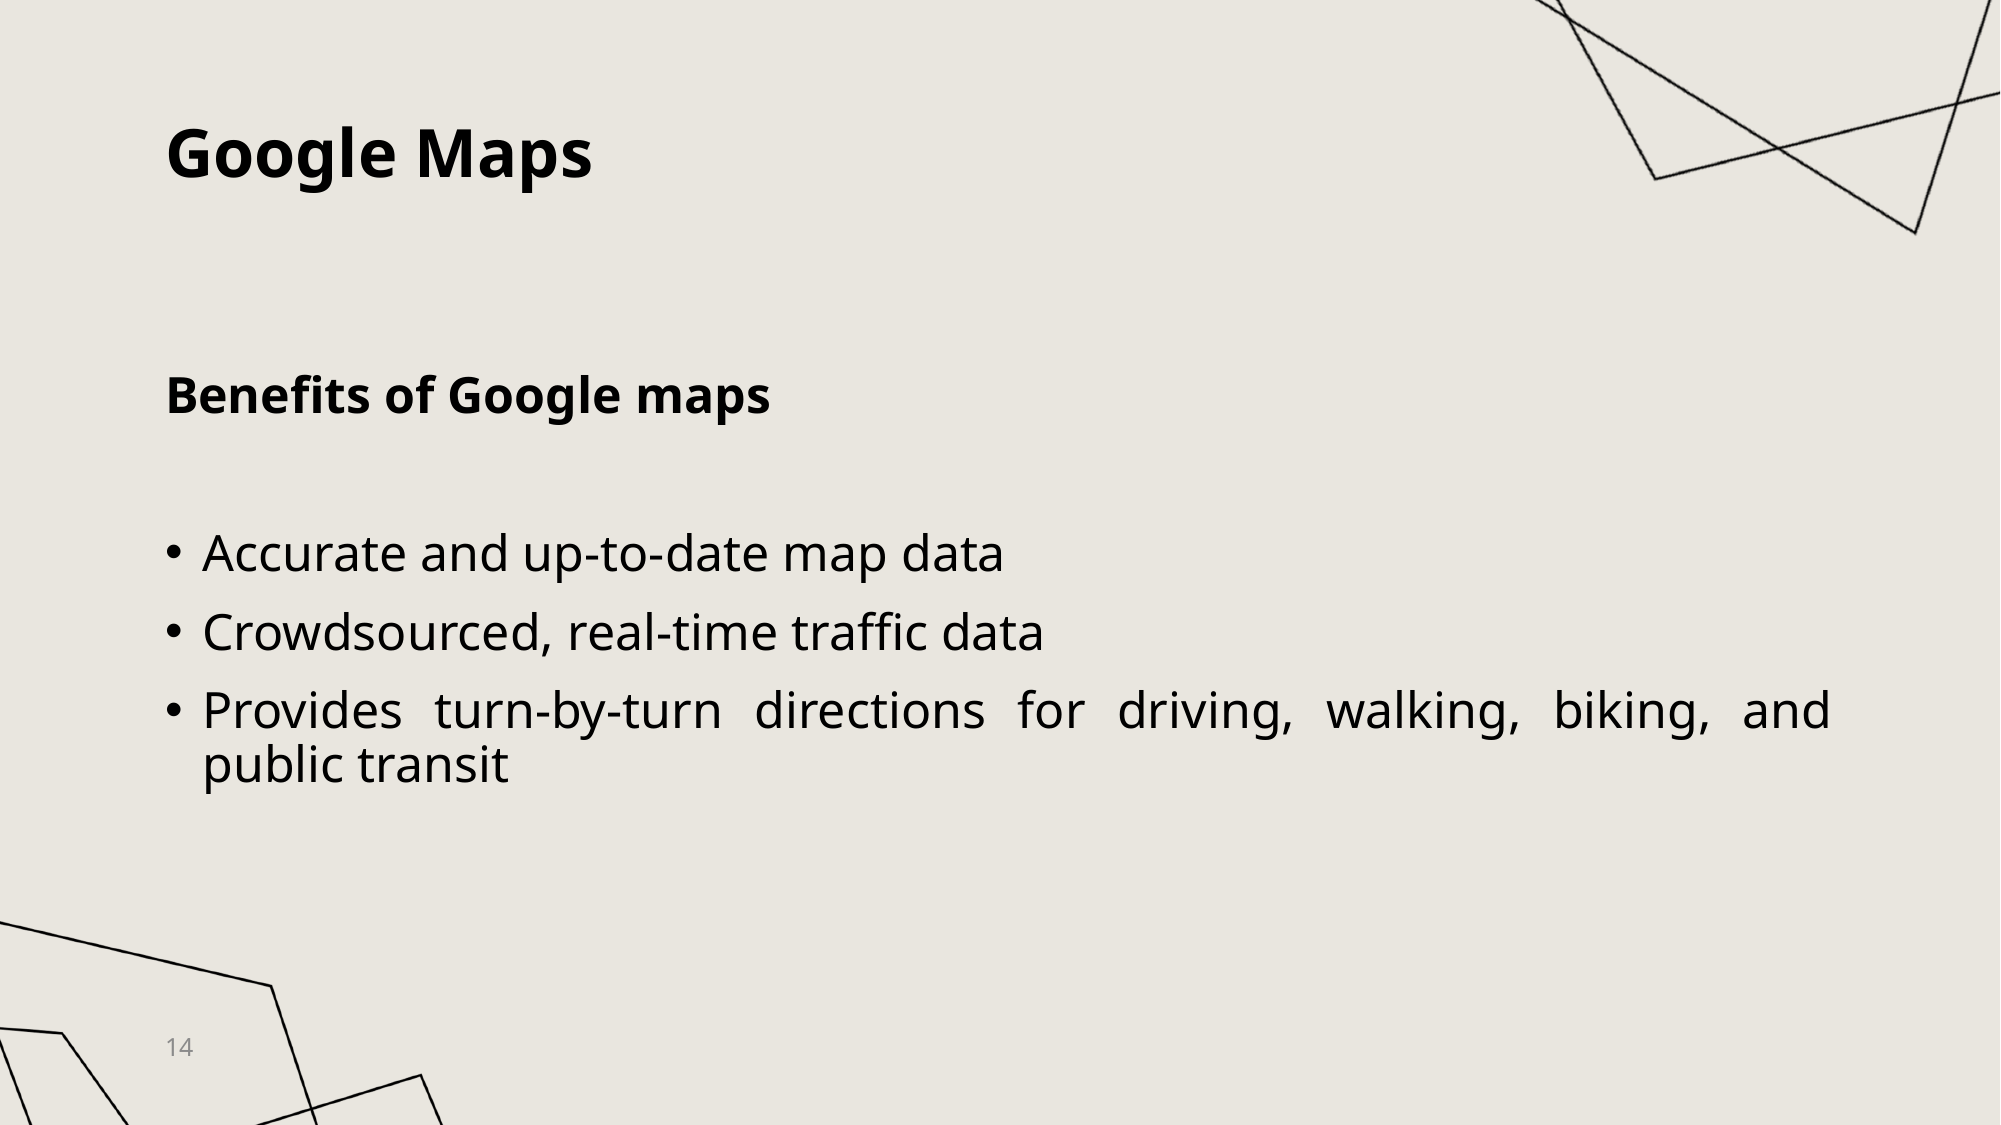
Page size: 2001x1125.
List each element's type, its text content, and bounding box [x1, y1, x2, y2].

slide_number 14 [150, 1024, 254, 1074]
list Benefits of Google maps Accurate and up-to-date map data Crowdsourced, real-time traffic data Provides turn-by-turn directions for driving, walking, biking, and public transit [150, 362, 1849, 824]
picture [0, 900, 541, 1125]
picture [1509, 0, 2001, 249]
title Google Maps [150, 59, 1850, 252]
